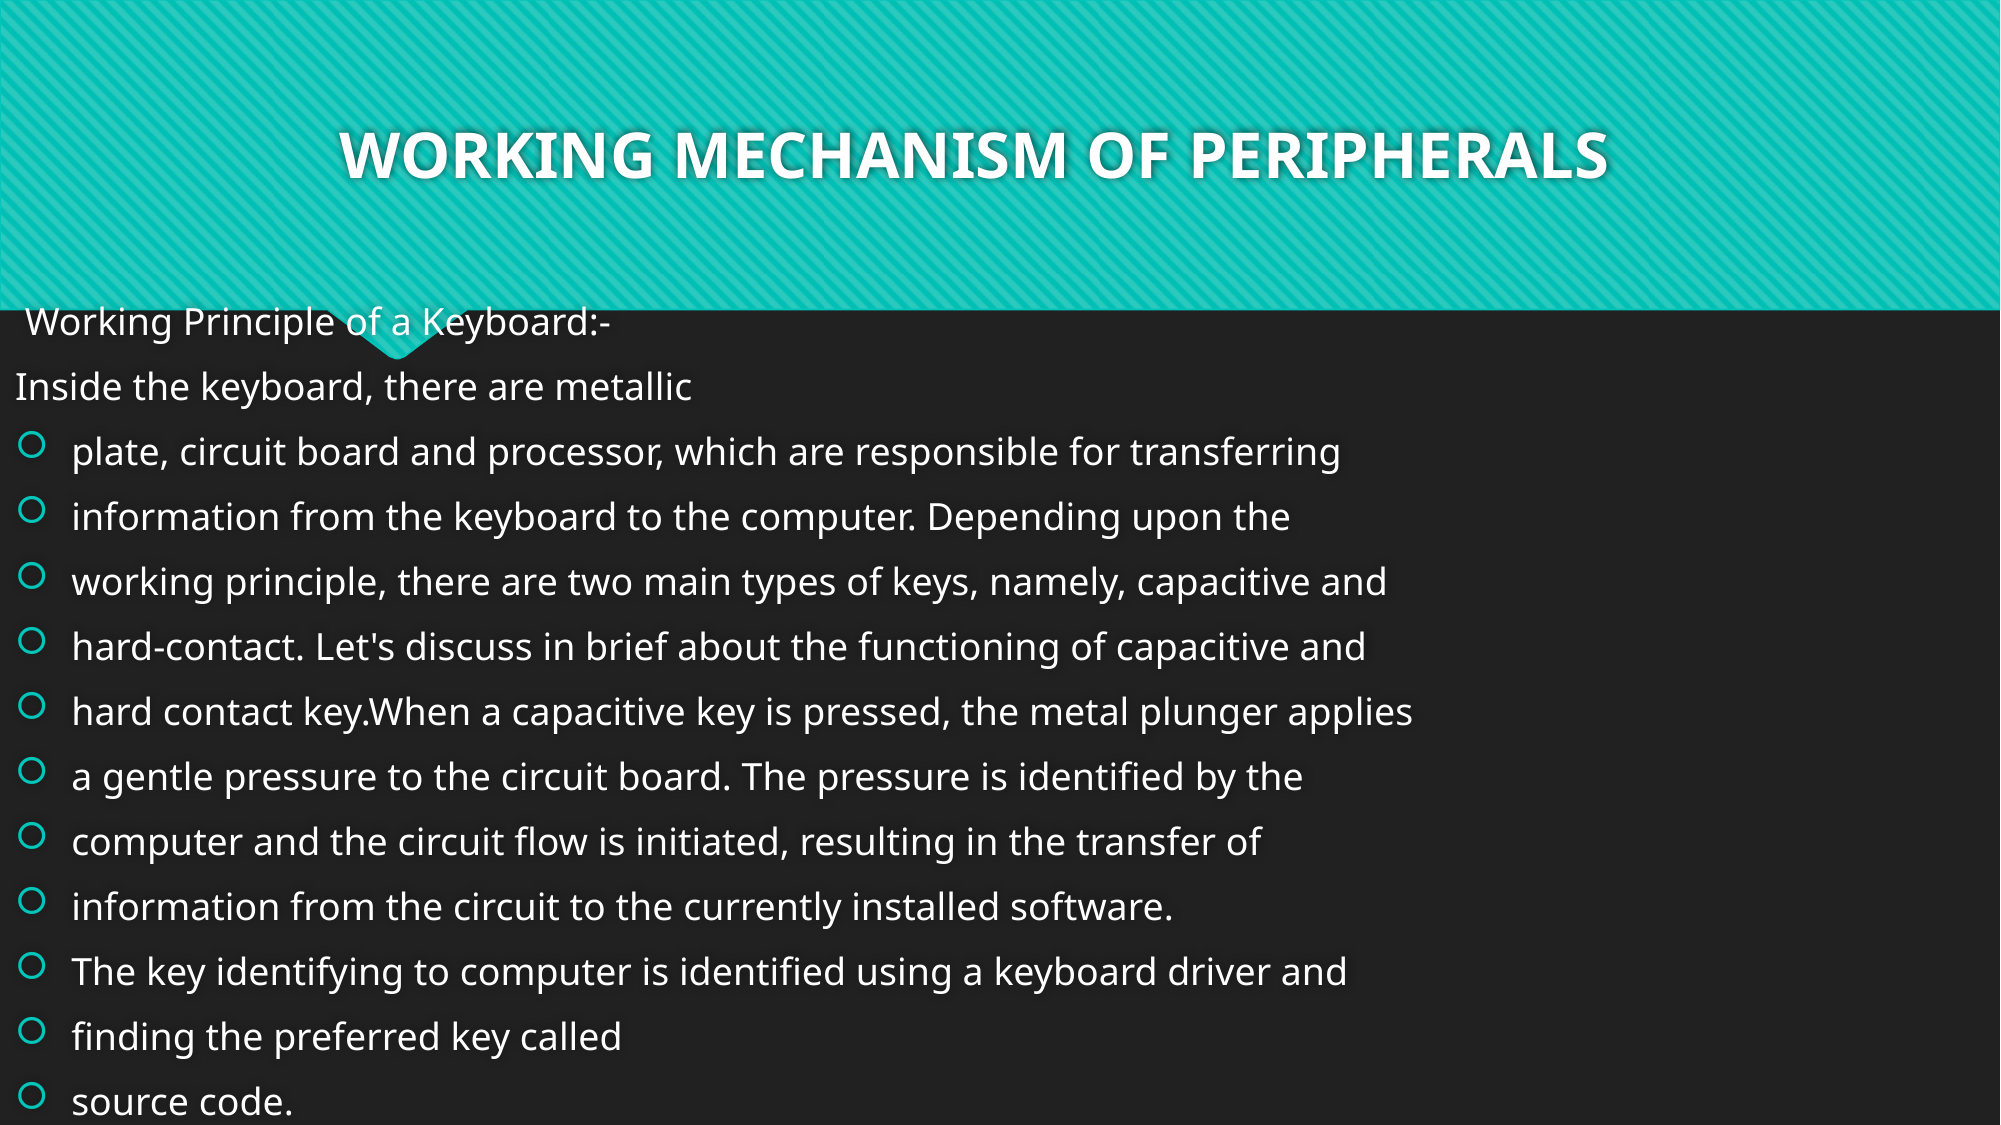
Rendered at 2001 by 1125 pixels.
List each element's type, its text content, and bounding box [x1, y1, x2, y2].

title WORKING MECHANISM OF PERIPHERALS [324, 45, 1675, 200]
list Working Principle of a Keyboard:- Inside the keyboard, there are metallic plate, circuit board and processor, which are responsible for transferring information from the keyboard to the computer. Depending upon the working principle, there are two main types of keys, namely, capacitive and hard-contact. Let's discuss in brief about the functioning of capacitive and hard contact key.When a capacitive key is pressed, the metal plunger applies a gentle pressure to the circuit board. The pressure is identified by the computer and the circuit flow is initiated, resulting in the transfer of information from the circuit to the currently installed software. The key identifying to computer is identified using a keyboard driver and finding the preferred key called source code. [0, 259, 2000, 1125]
